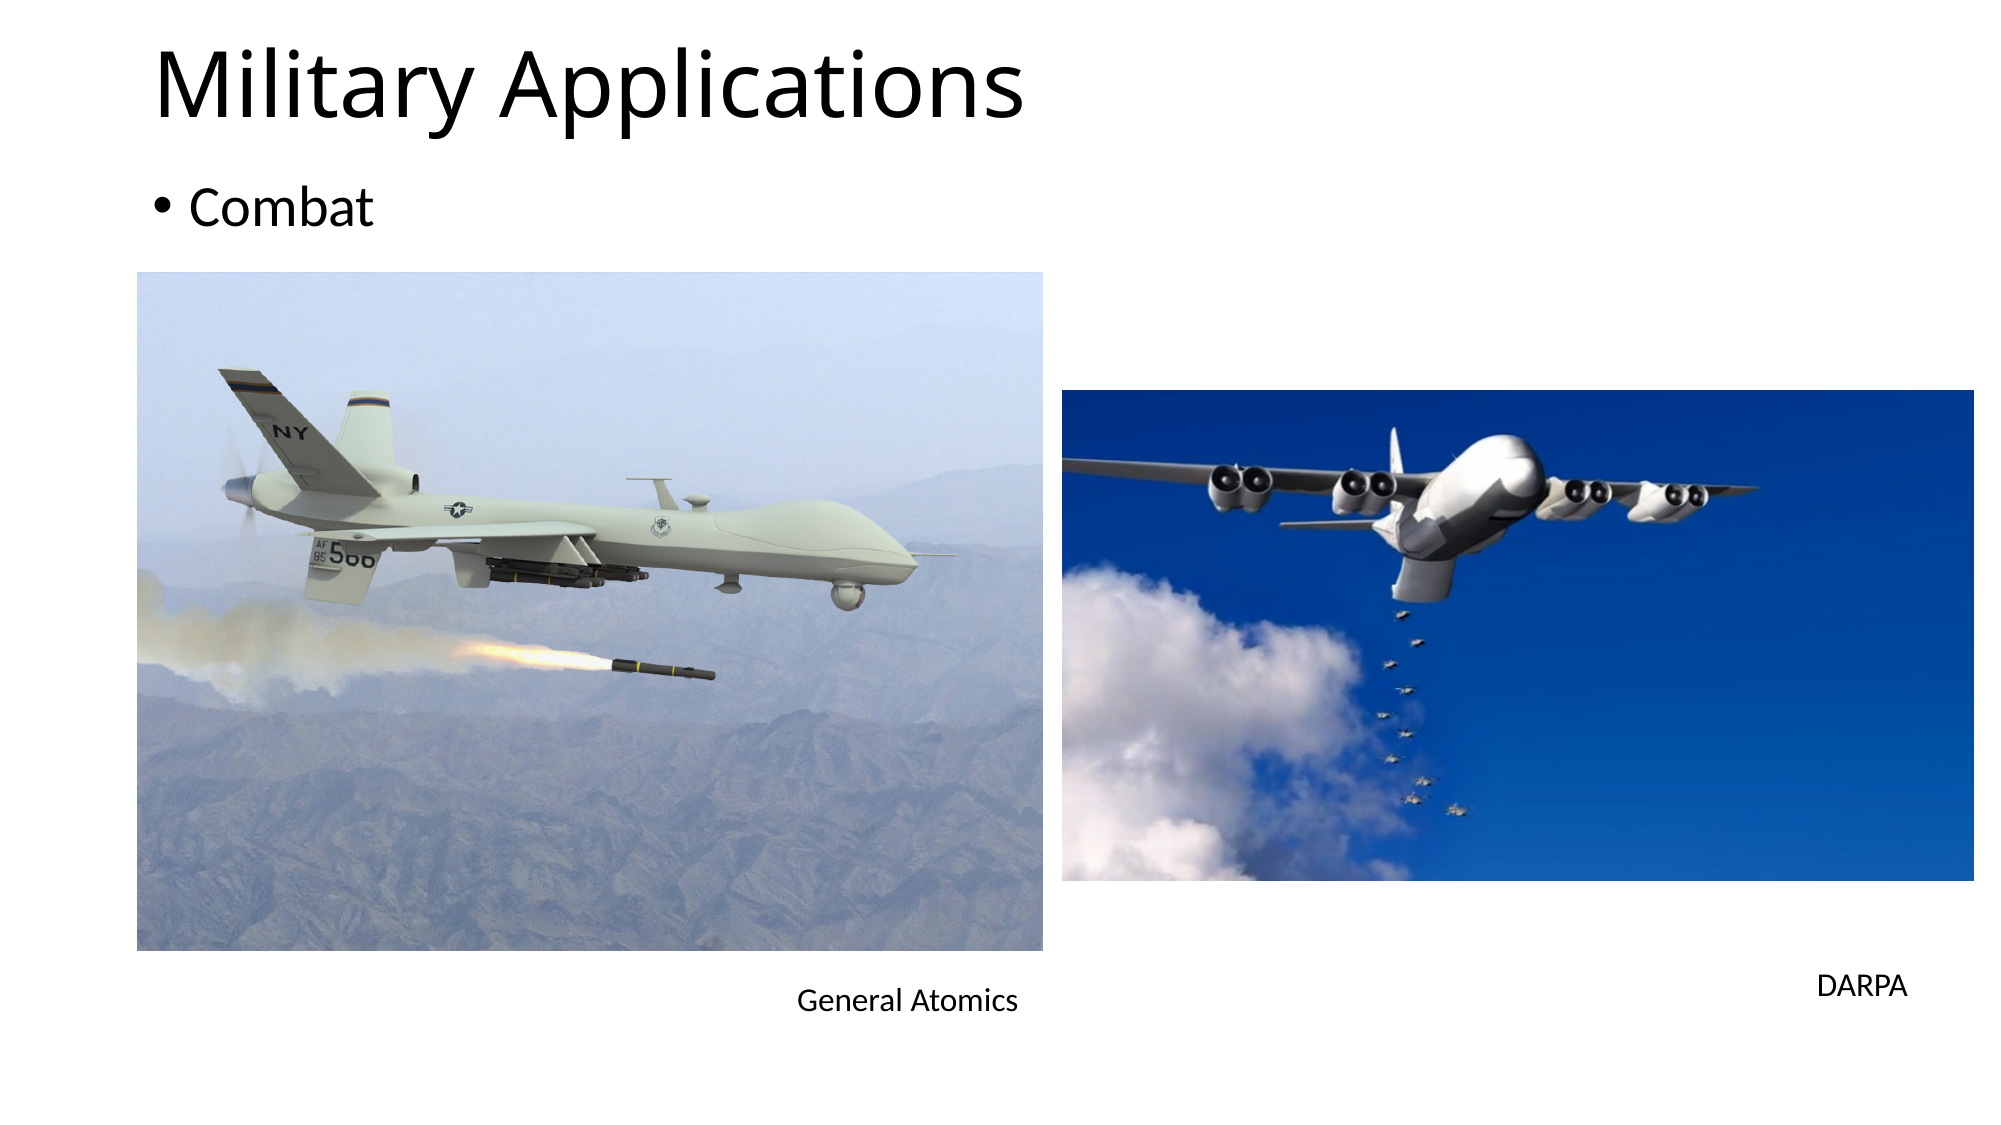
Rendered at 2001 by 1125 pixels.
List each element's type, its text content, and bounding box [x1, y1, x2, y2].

title Military Applications [137, 21, 1863, 156]
text_box DARPA [1802, 956, 1923, 1011]
picture [137, 272, 1043, 951]
picture [1062, 390, 1974, 882]
list Combat [137, 168, 1863, 1014]
text_box General Atomics [782, 971, 1034, 1026]
